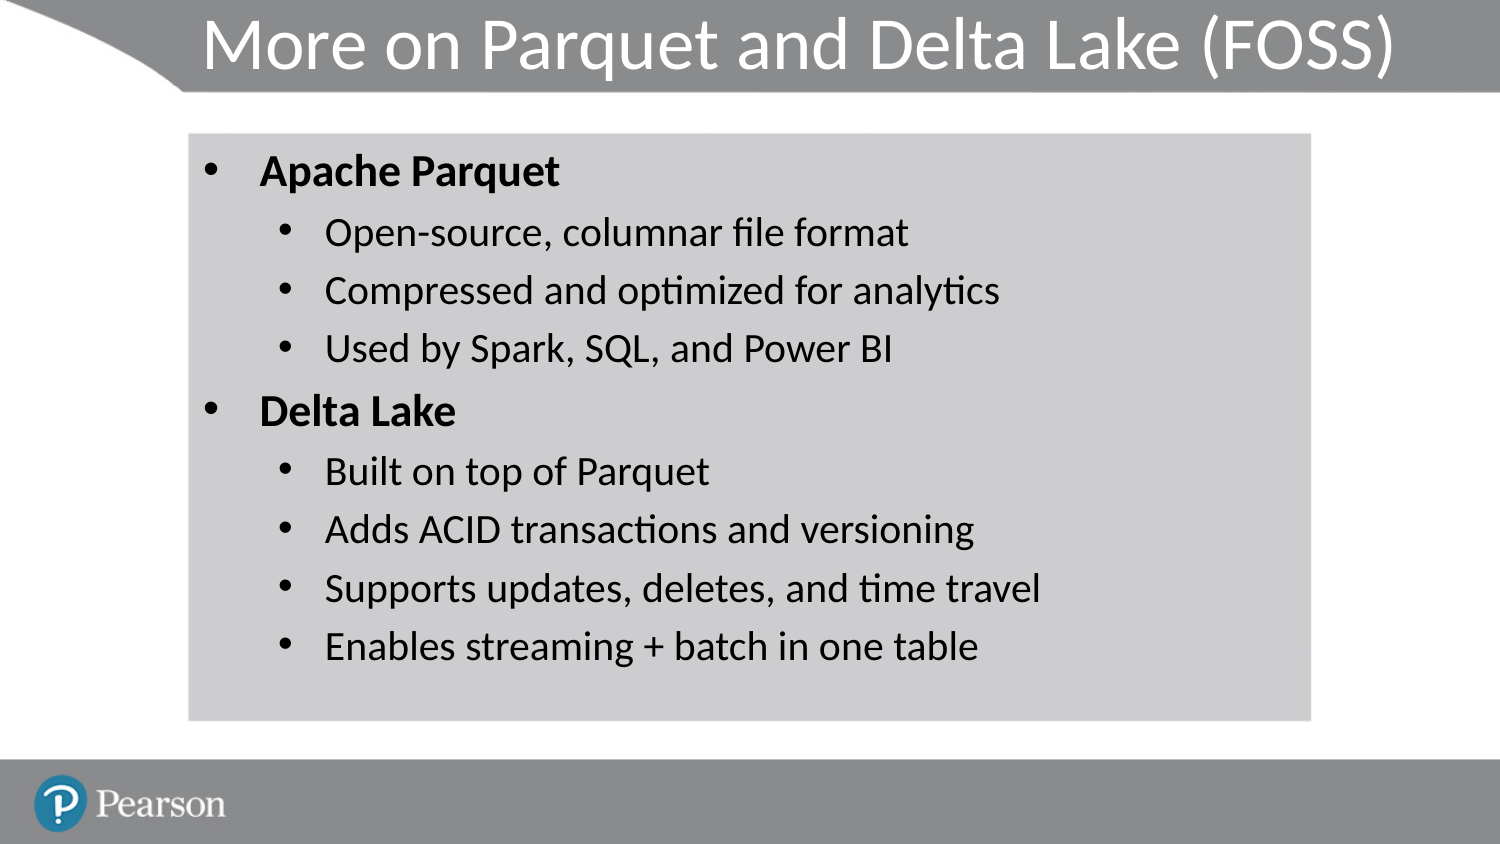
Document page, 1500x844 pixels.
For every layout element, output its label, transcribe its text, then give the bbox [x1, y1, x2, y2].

picture [0, 0, 1500, 844]
list Apache Parquet Open-source, columnar file format Compressed and optimized for analytics Used by Spark, SQL, and Power BI Delta Lake Built on top of Parquet Adds ACID transactions and versioning Supports updates, deletes, and time travel Enables streaming + batch in one table [188, 133, 1311, 716]
title More on Parquet and Delta Lake (FOSS) [186, 0, 1425, 79]
